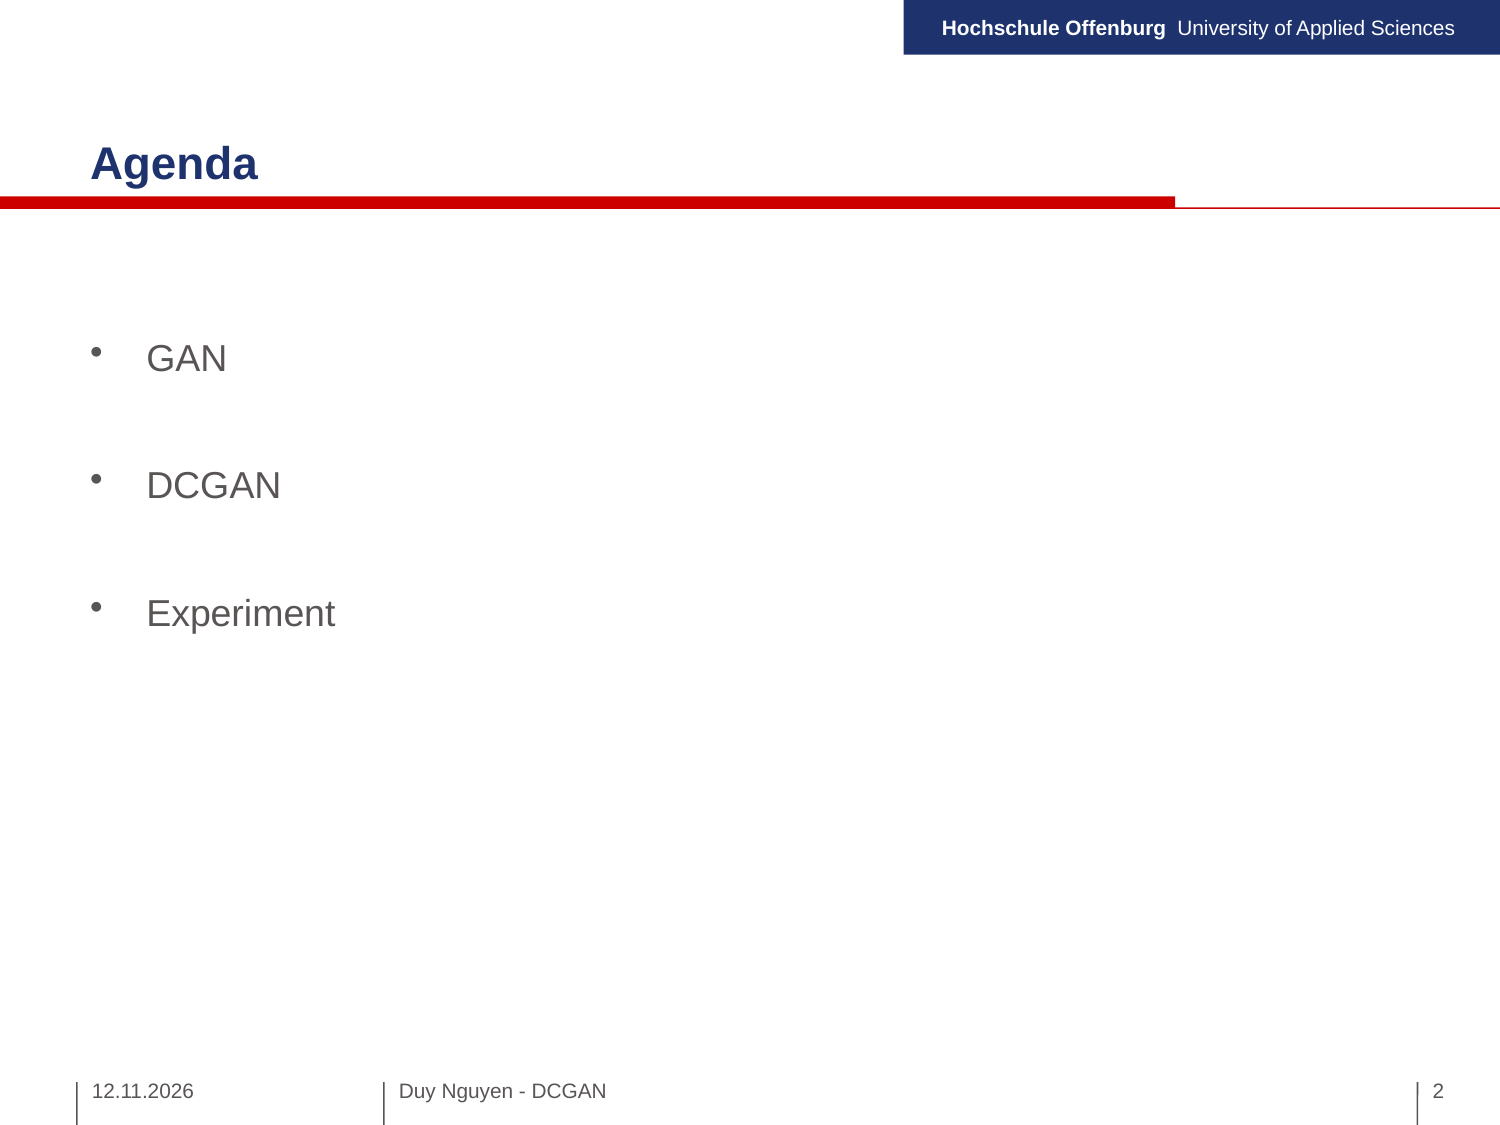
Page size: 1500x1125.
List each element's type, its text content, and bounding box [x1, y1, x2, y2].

title Agenda [74, 54, 1176, 197]
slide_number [76, 1070, 349, 1125]
slide_number 2 [1417, 1070, 1500, 1125]
footer Duy Nguyen - DCGAN [383, 1070, 963, 1125]
list GAN DCGAN Experiment [74, 326, 1412, 1036]
